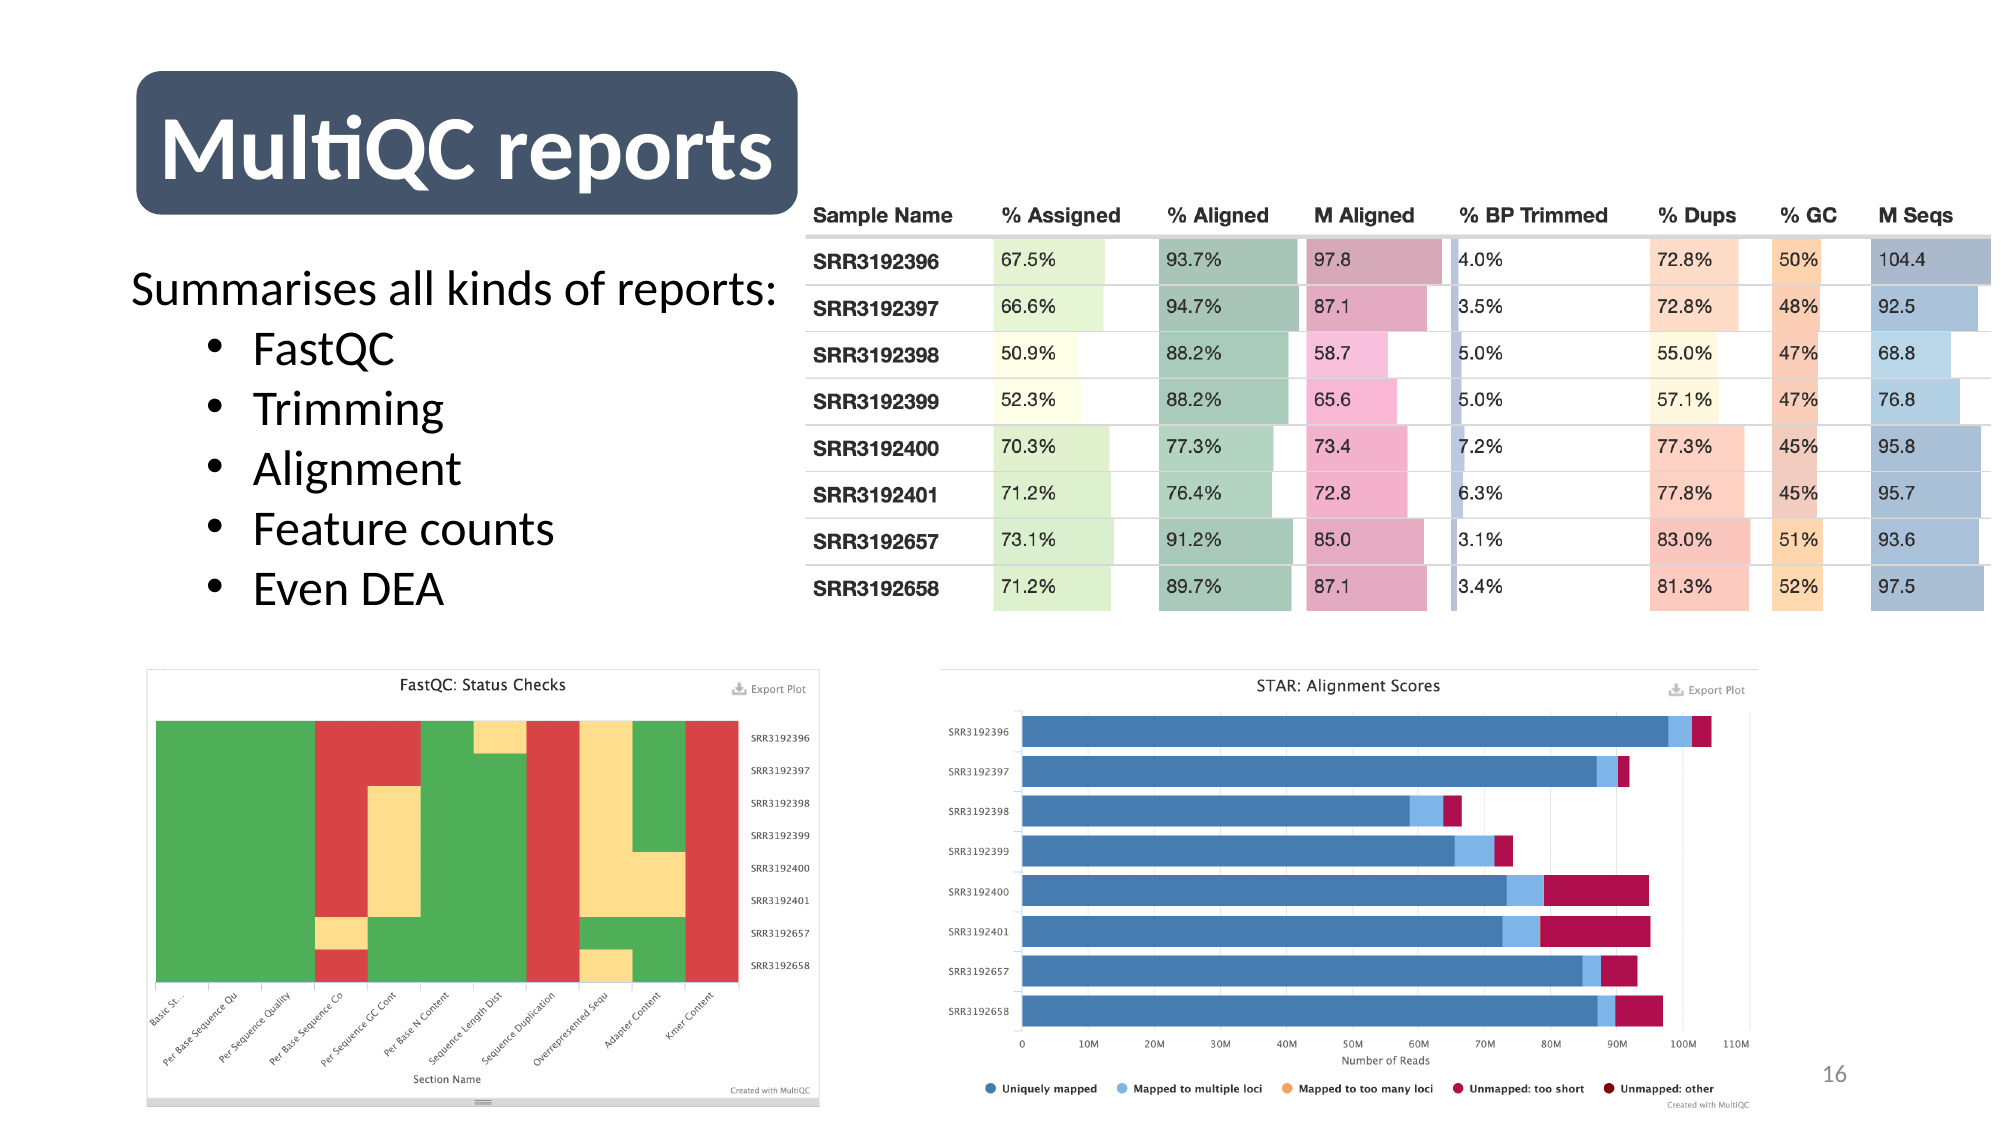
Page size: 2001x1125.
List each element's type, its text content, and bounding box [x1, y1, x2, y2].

slide_number 16 [1758, 1042, 1863, 1103]
picture [941, 669, 1758, 1111]
picture [796, 195, 1997, 636]
picture [137, 661, 827, 1111]
text_box Summarises all kinds of reports: FastQC Trimming Alignment Feature counts Even DEA [116, 248, 794, 624]
text_box MultiQC reports [136, 71, 798, 215]
